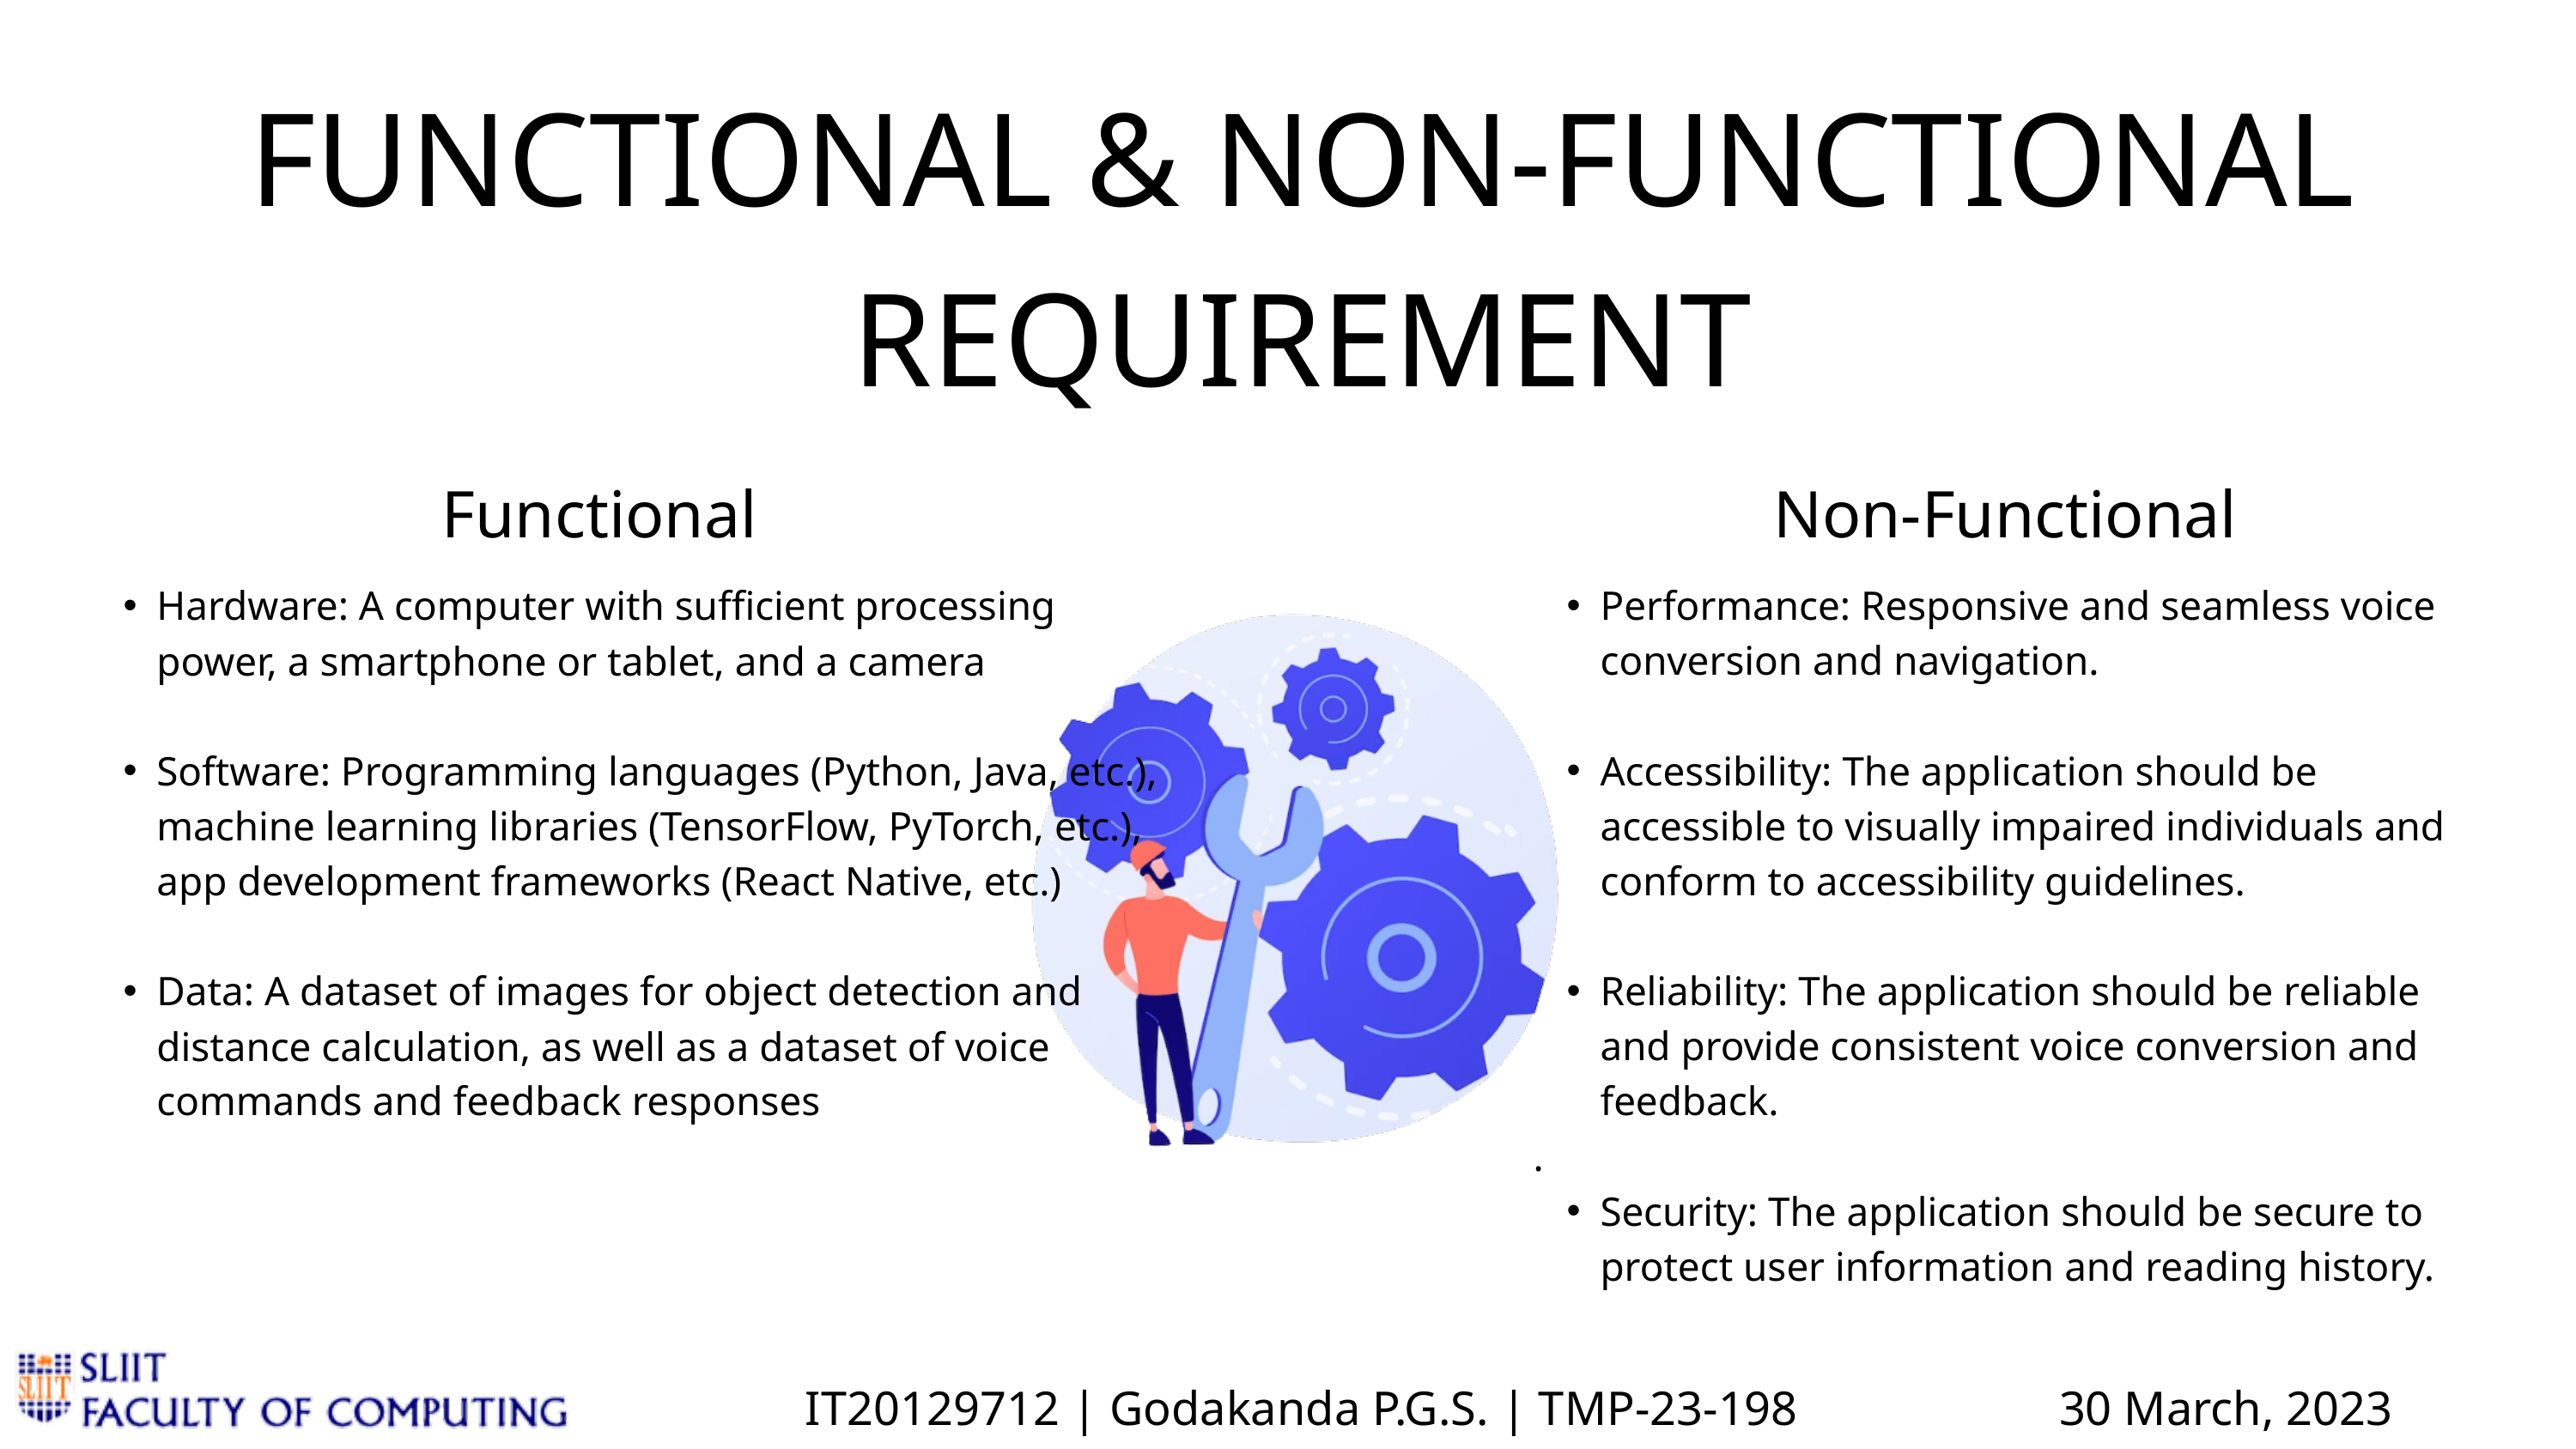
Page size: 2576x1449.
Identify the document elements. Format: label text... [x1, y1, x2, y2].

picture [0, 1343, 617, 1449]
text_box Non-Functional [1759, 460, 2252, 551]
text_box 30 March, 2023 [2020, 1369, 2432, 1435]
text_box Performance: Responsive and seamless voice conversion and navigation. Accessibility: The application should be accessible to visually impaired individuals and conform to accessibility guidelines. Reliability: The application should be reliable and provide consistent voice conversion and feedback. . Security: The application should be secure to protect user information and reading history. [1533, 573, 2484, 1289]
text_box Functional [430, 460, 769, 551]
text_box Hardware: A computer with sufficient processing power, a smartphone or tablet, and a camera Software: Programming languages (Python, Java, etc.), machine learning libraries (TensorFlow, PyTorch, etc.), app development frameworks (React Native, etc.) Data: A dataset of images for object detection and distance calculation, as well as a dataset of voice commands and feedback responses [89, 573, 1176, 1210]
picture [1008, 597, 1568, 1177]
text_box IT20129712 | Godakanda P.G.S. | TMP-23-198 [620, 1369, 2006, 1435]
text_box FUNCTIONAL & NON-FUNCTIONAL REQUIREMENT [28, 52, 2576, 413]
